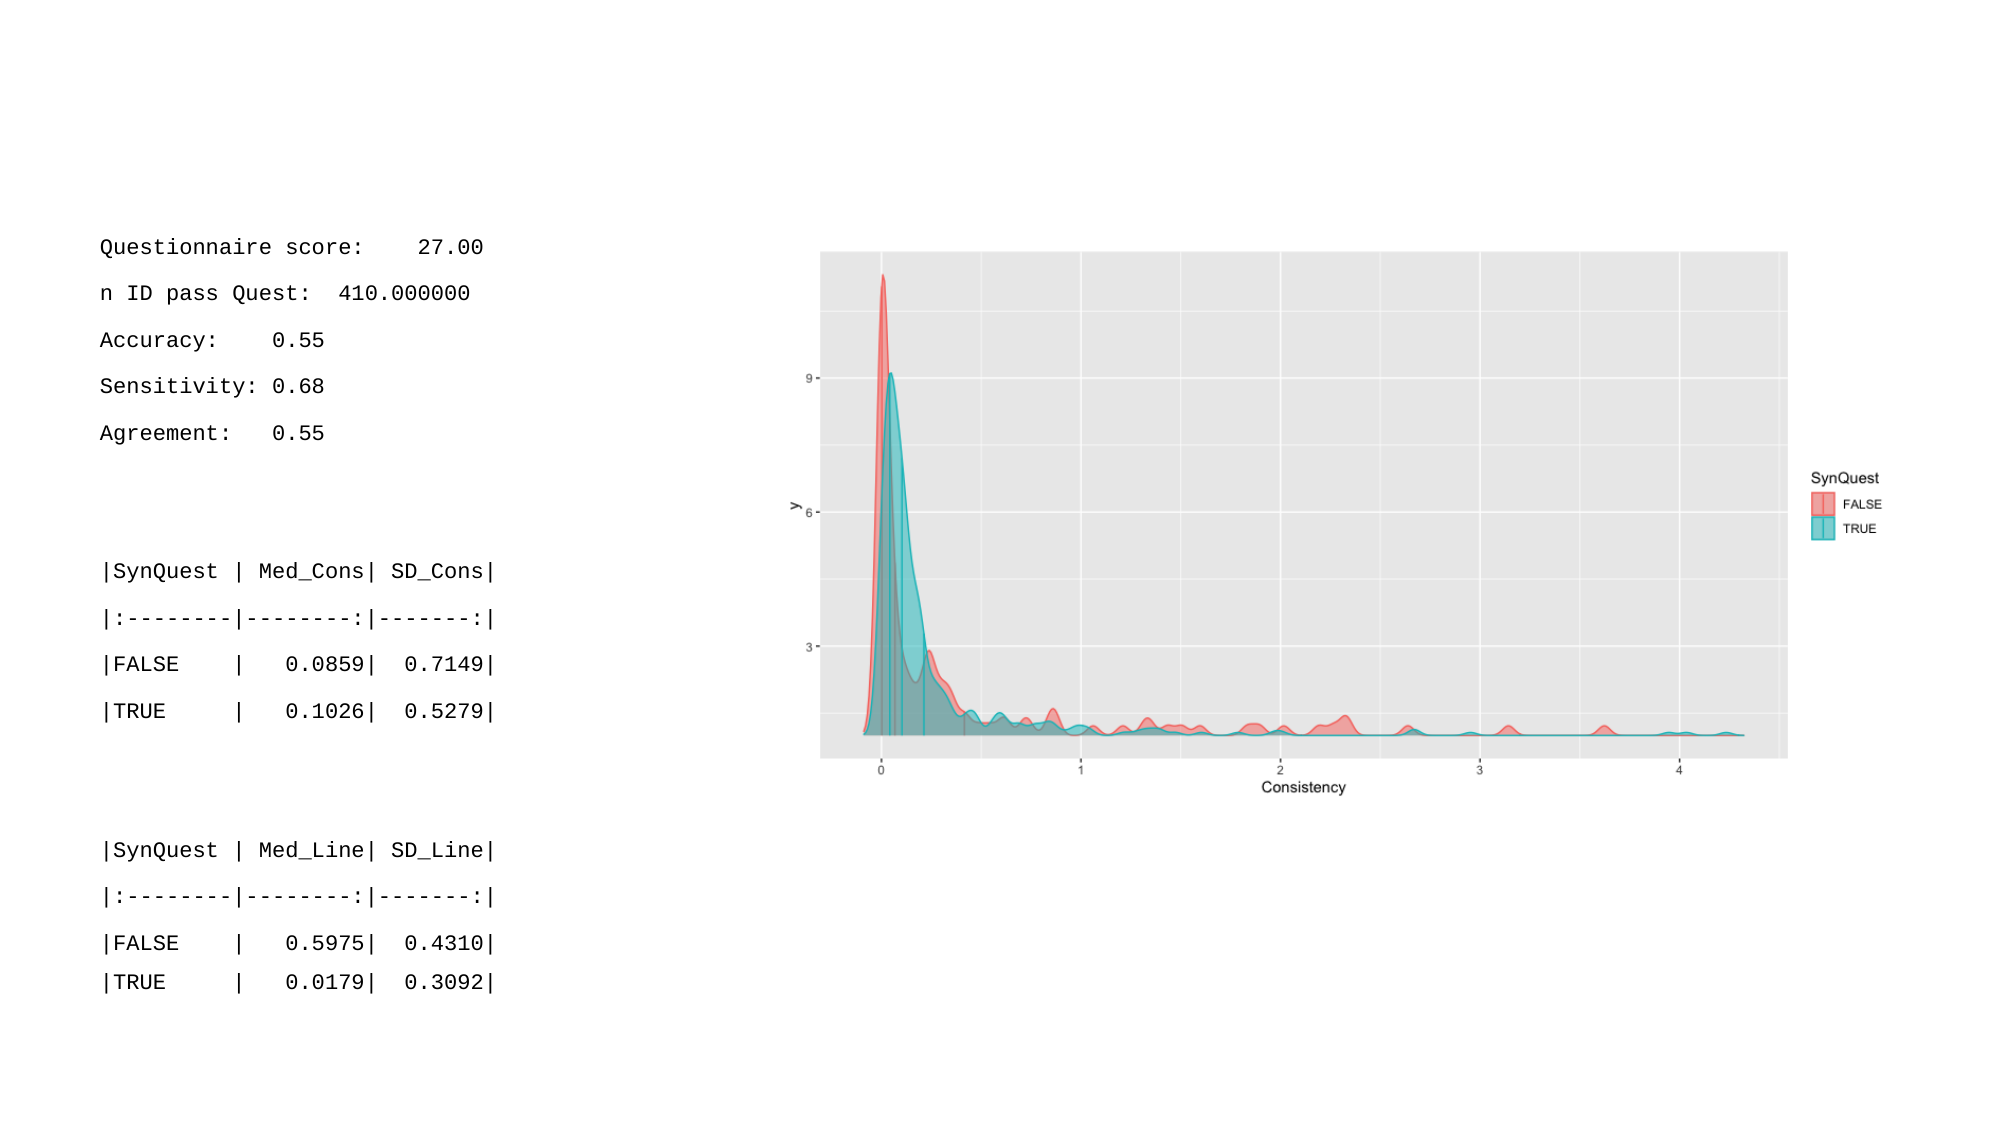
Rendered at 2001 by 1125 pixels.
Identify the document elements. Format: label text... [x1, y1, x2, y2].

picture [779, 243, 1898, 804]
list Questionnaire score: 27.00 n ID pass Quest: 410.000000 Accuracy: 0.55 Sensitivity: 0.68 Agreement: 0.55 |SynQuest | Med_Cons| SD_Cons| |:--------|--------:|-------:| |FALSE | 0.0859| 0.7149| |TRUE | 0.1026| 0.5279| |SynQuest | Med_Line| SD_Line| |:--------|--------:|-------:| |FALSE | 0.5975| 0.4310| |TRUE | 0.0179| 0.3092| [99, 235, 758, 1005]
